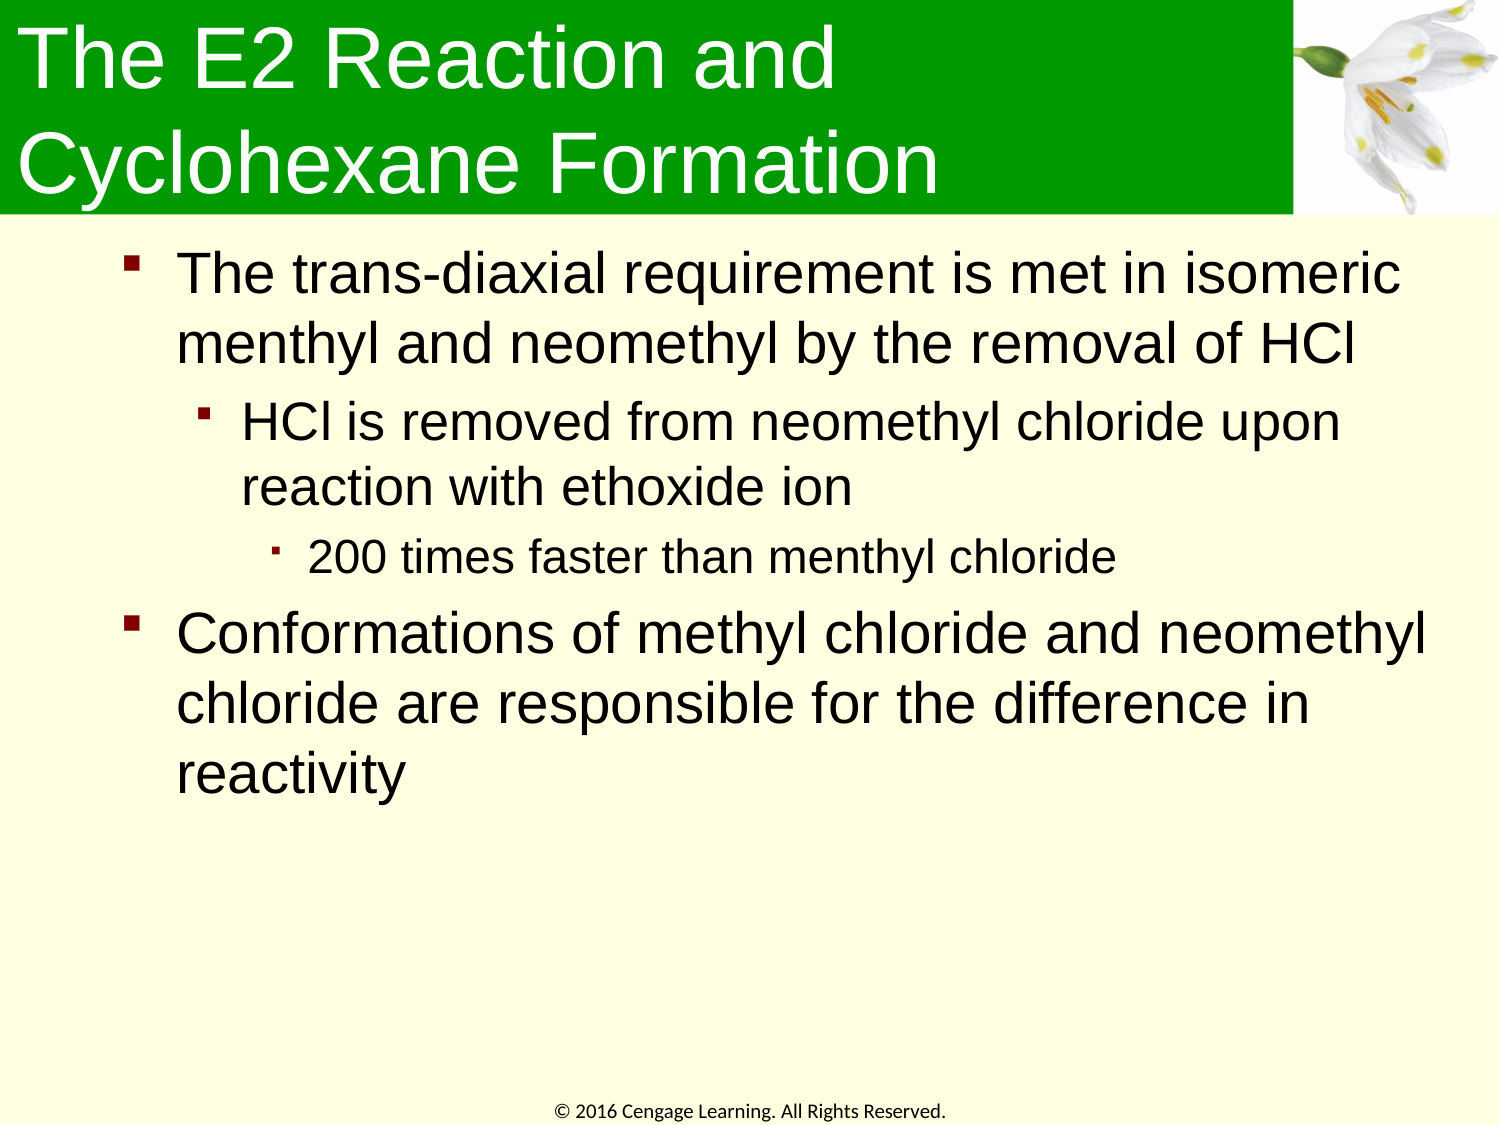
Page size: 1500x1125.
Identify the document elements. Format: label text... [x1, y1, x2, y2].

list The trans-diaxial requirement is met in isomeric menthyl and neomethyl by the removal of HCl HCl is removed from neomethyl chloride upon reaction with ethoxide ion 200 times faster than menthyl chloride Conformations of methyl chloride and neomethyl chloride are responsible for the difference in reactivity [103, 227, 1450, 1065]
picture [1293, 0, 1500, 215]
title The E2 Reaction and Cyclohexane Formation [0, 0, 1288, 213]
